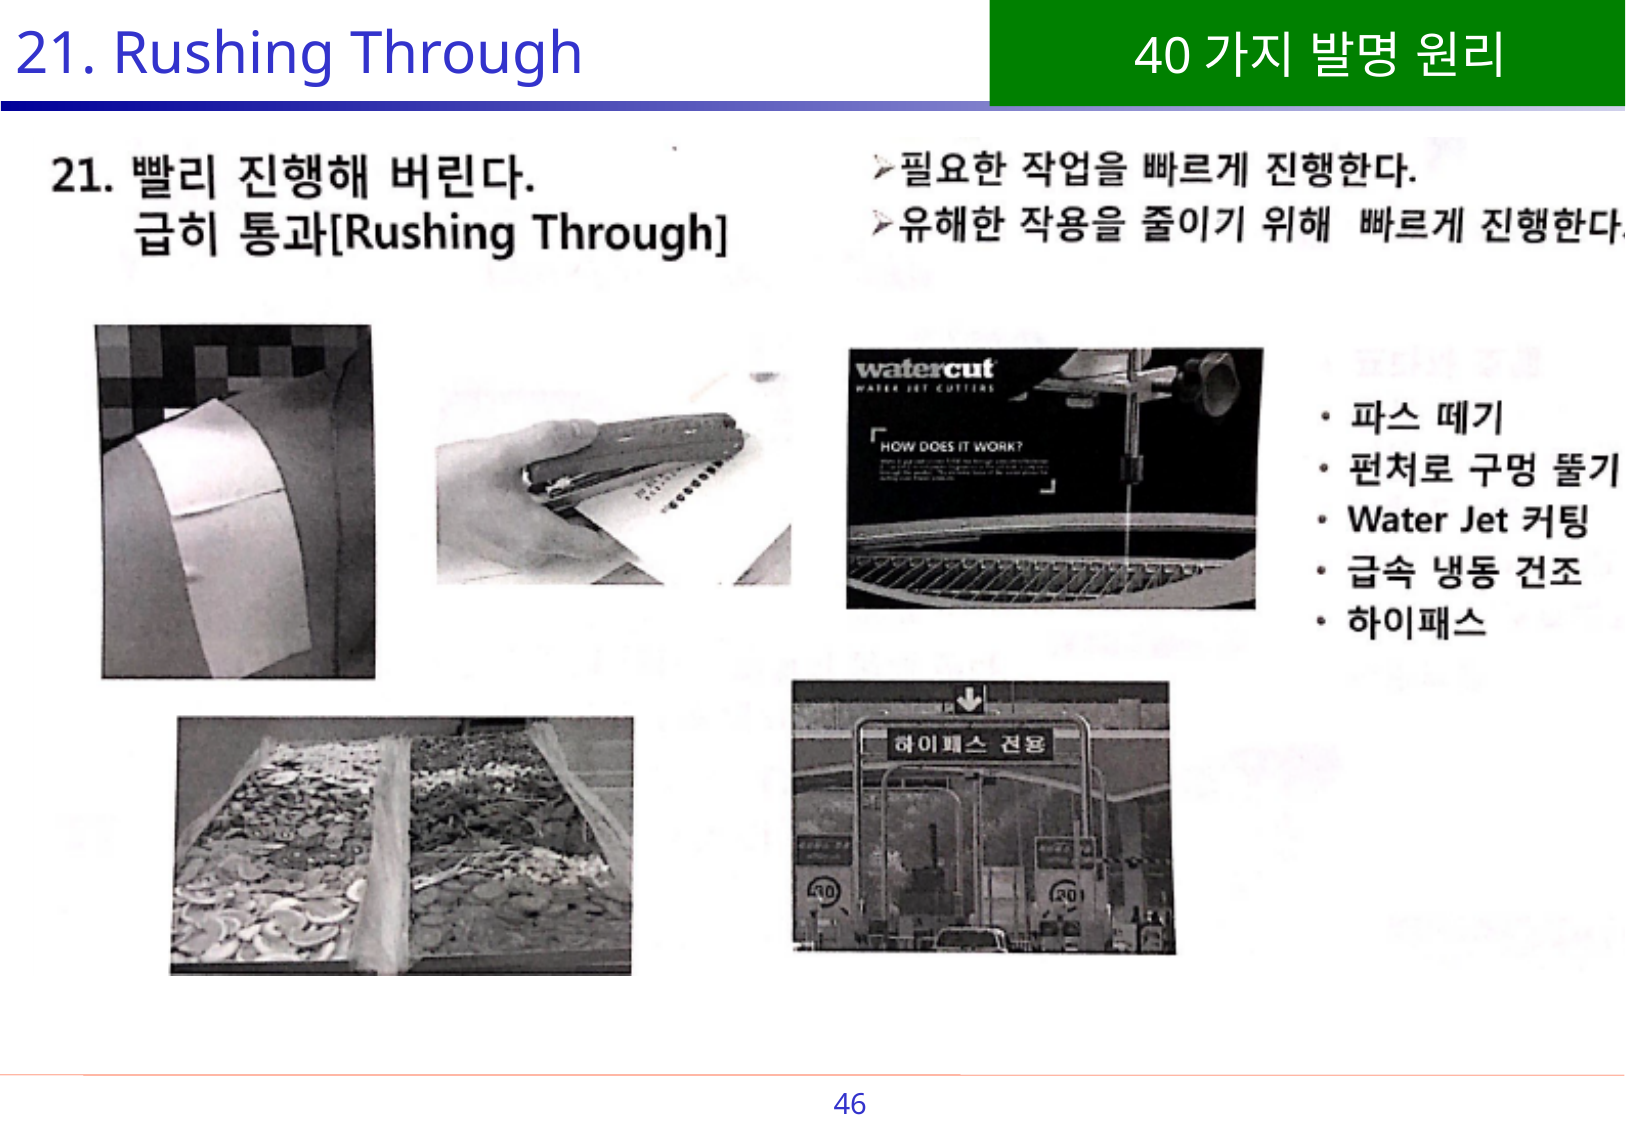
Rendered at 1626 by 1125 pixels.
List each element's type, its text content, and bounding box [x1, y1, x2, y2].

picture [32, 136, 1625, 977]
title 21. Rushing Through [0, 0, 1382, 101]
